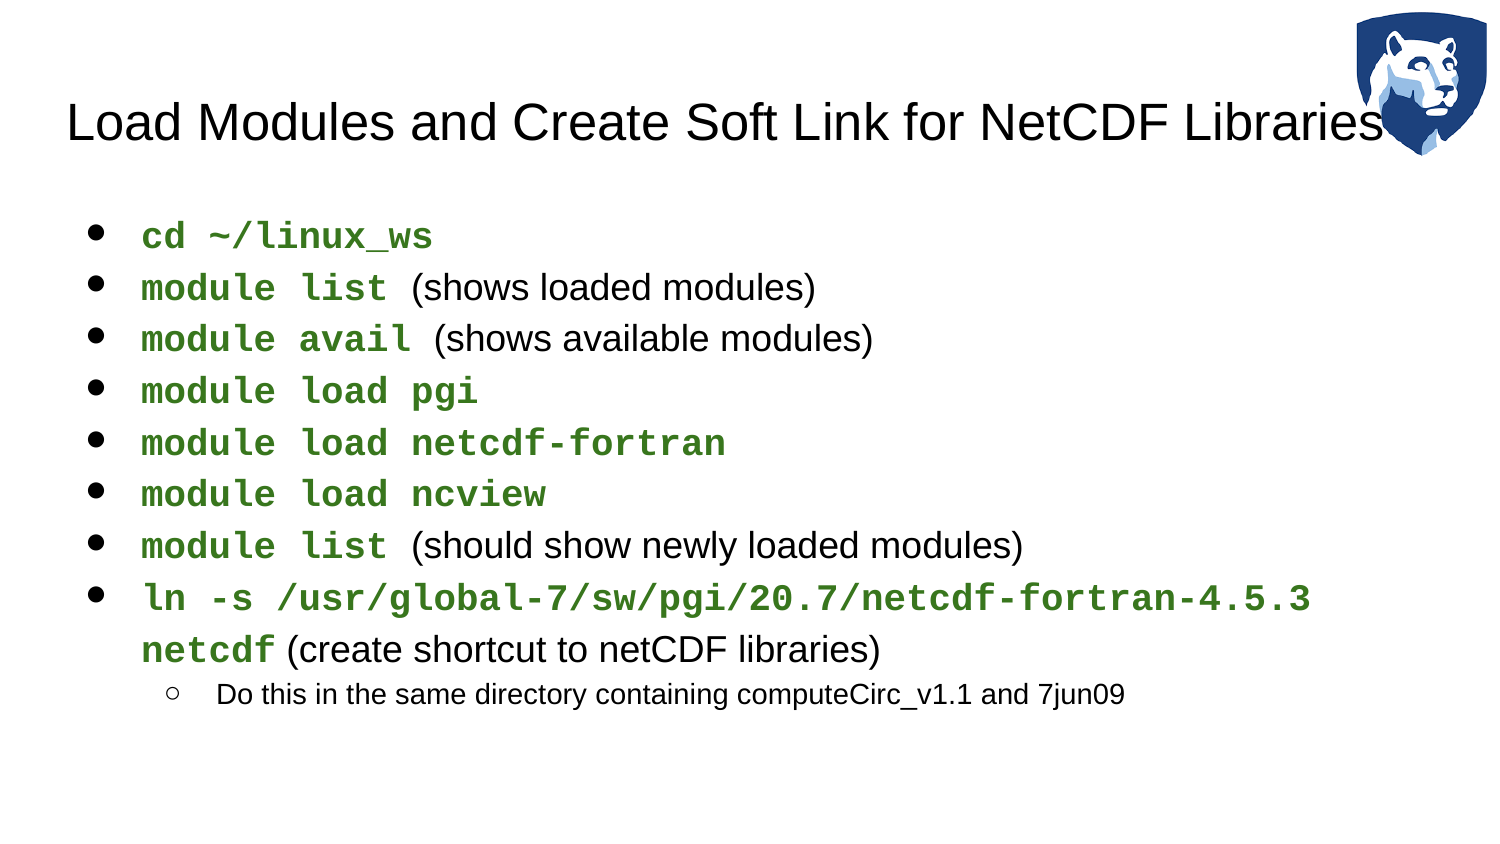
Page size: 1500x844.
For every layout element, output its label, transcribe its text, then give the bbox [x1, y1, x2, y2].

title Load Modules and Create Soft Link for NetCDF Libraries [51, 72, 1449, 167]
list cd ~/linux_ws module list (shows loaded modules) module avail (shows available modules) module load pgi module load netcdf-fortran module load ncview module list (should show newly loaded modules) ln -s /usr/global-7/sw/pgi/20.7/netcdf-fortran-4.5.3 netcdf (create shortcut to netCDF libraries) Do this in the same directory containing computeCirc_v1.1 and 7jun09 [51, 189, 1449, 750]
picture [1347, 0, 1500, 174]
